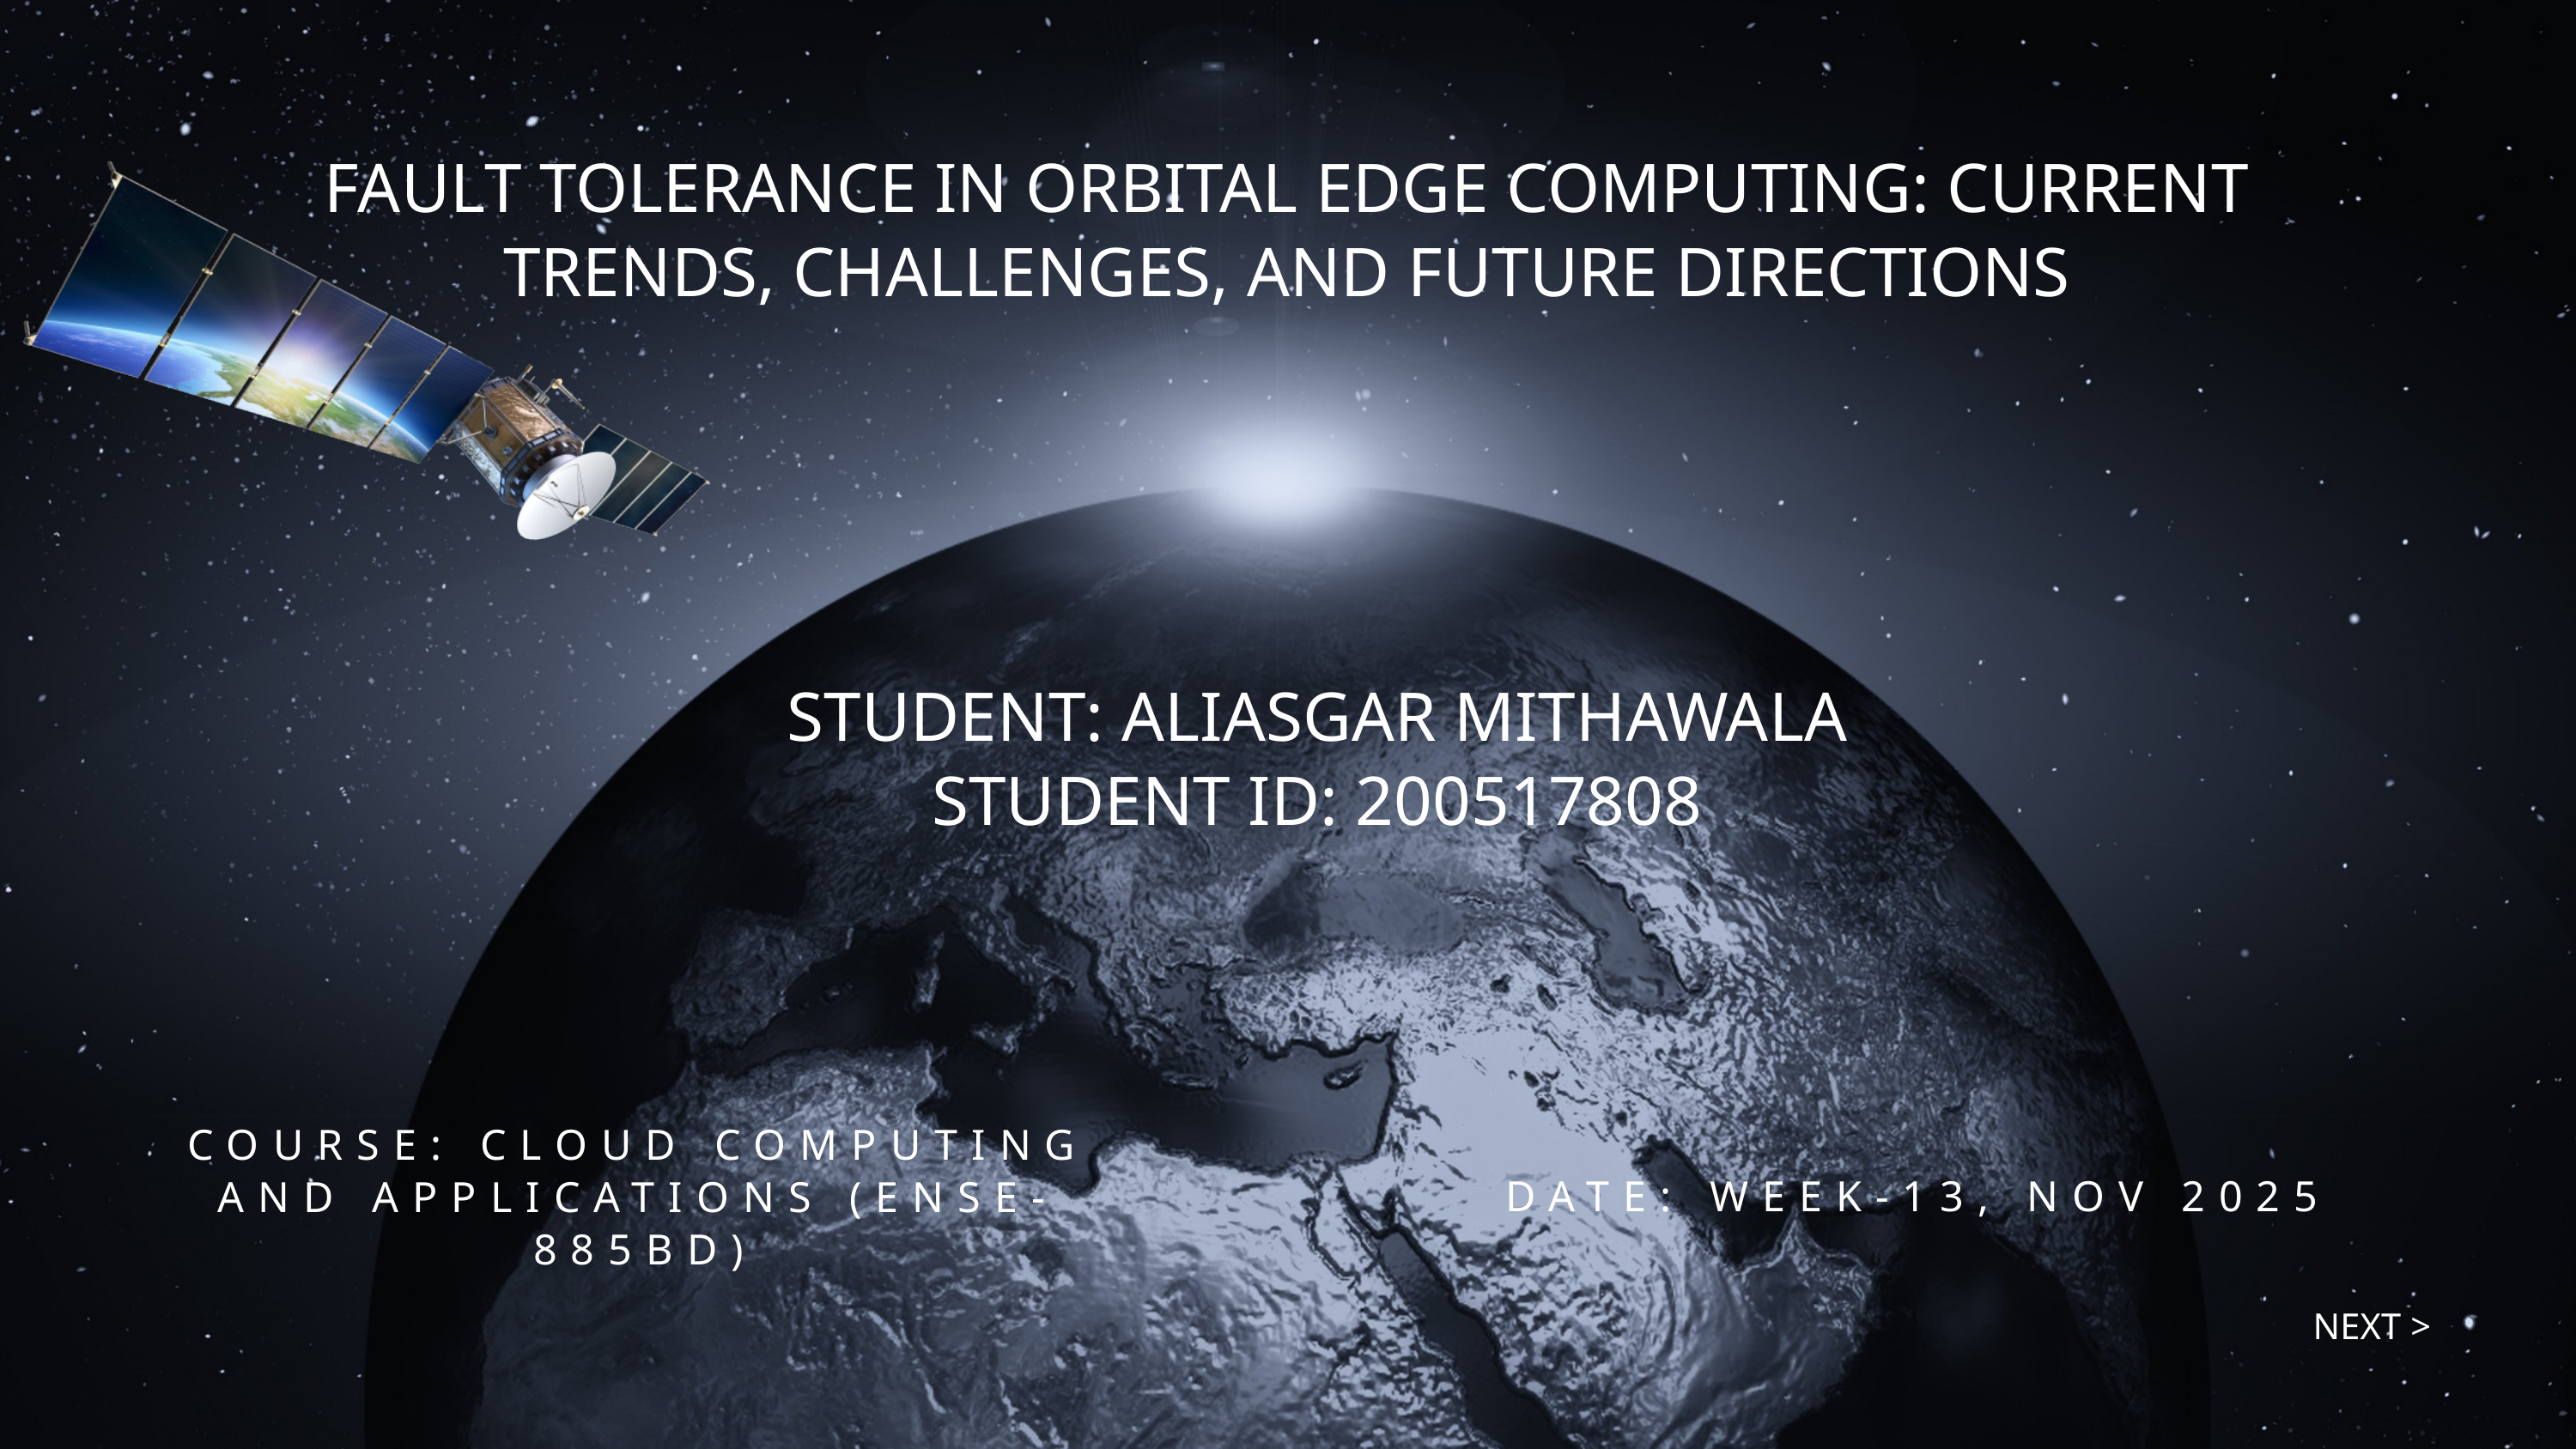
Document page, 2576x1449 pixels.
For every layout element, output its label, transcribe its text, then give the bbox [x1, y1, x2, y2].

text_box [0, 0, 2576, 1449]
text_box FAULT TOLERANCE IN ORBITAL EDGE COMPUTING: CURRENT TRENDS, CHALLENGES, AND FUTURE DIRECTIONS [298, 142, 2278, 311]
text_box [0, 144, 731, 571]
text_box DATE: WEEK-13, NOV 2025 [1419, 1167, 2407, 1221]
text_box COURSE: CLOUD COMPUTING AND APPLICATIONS (ENSE-885BD) [144, 1116, 1133, 1273]
text_box NEXT > [2226, 1302, 2432, 1348]
text_box STUDENT: ALIASGAR MITHAWALA STUDENT ID: 200517808 [328, 670, 2308, 840]
